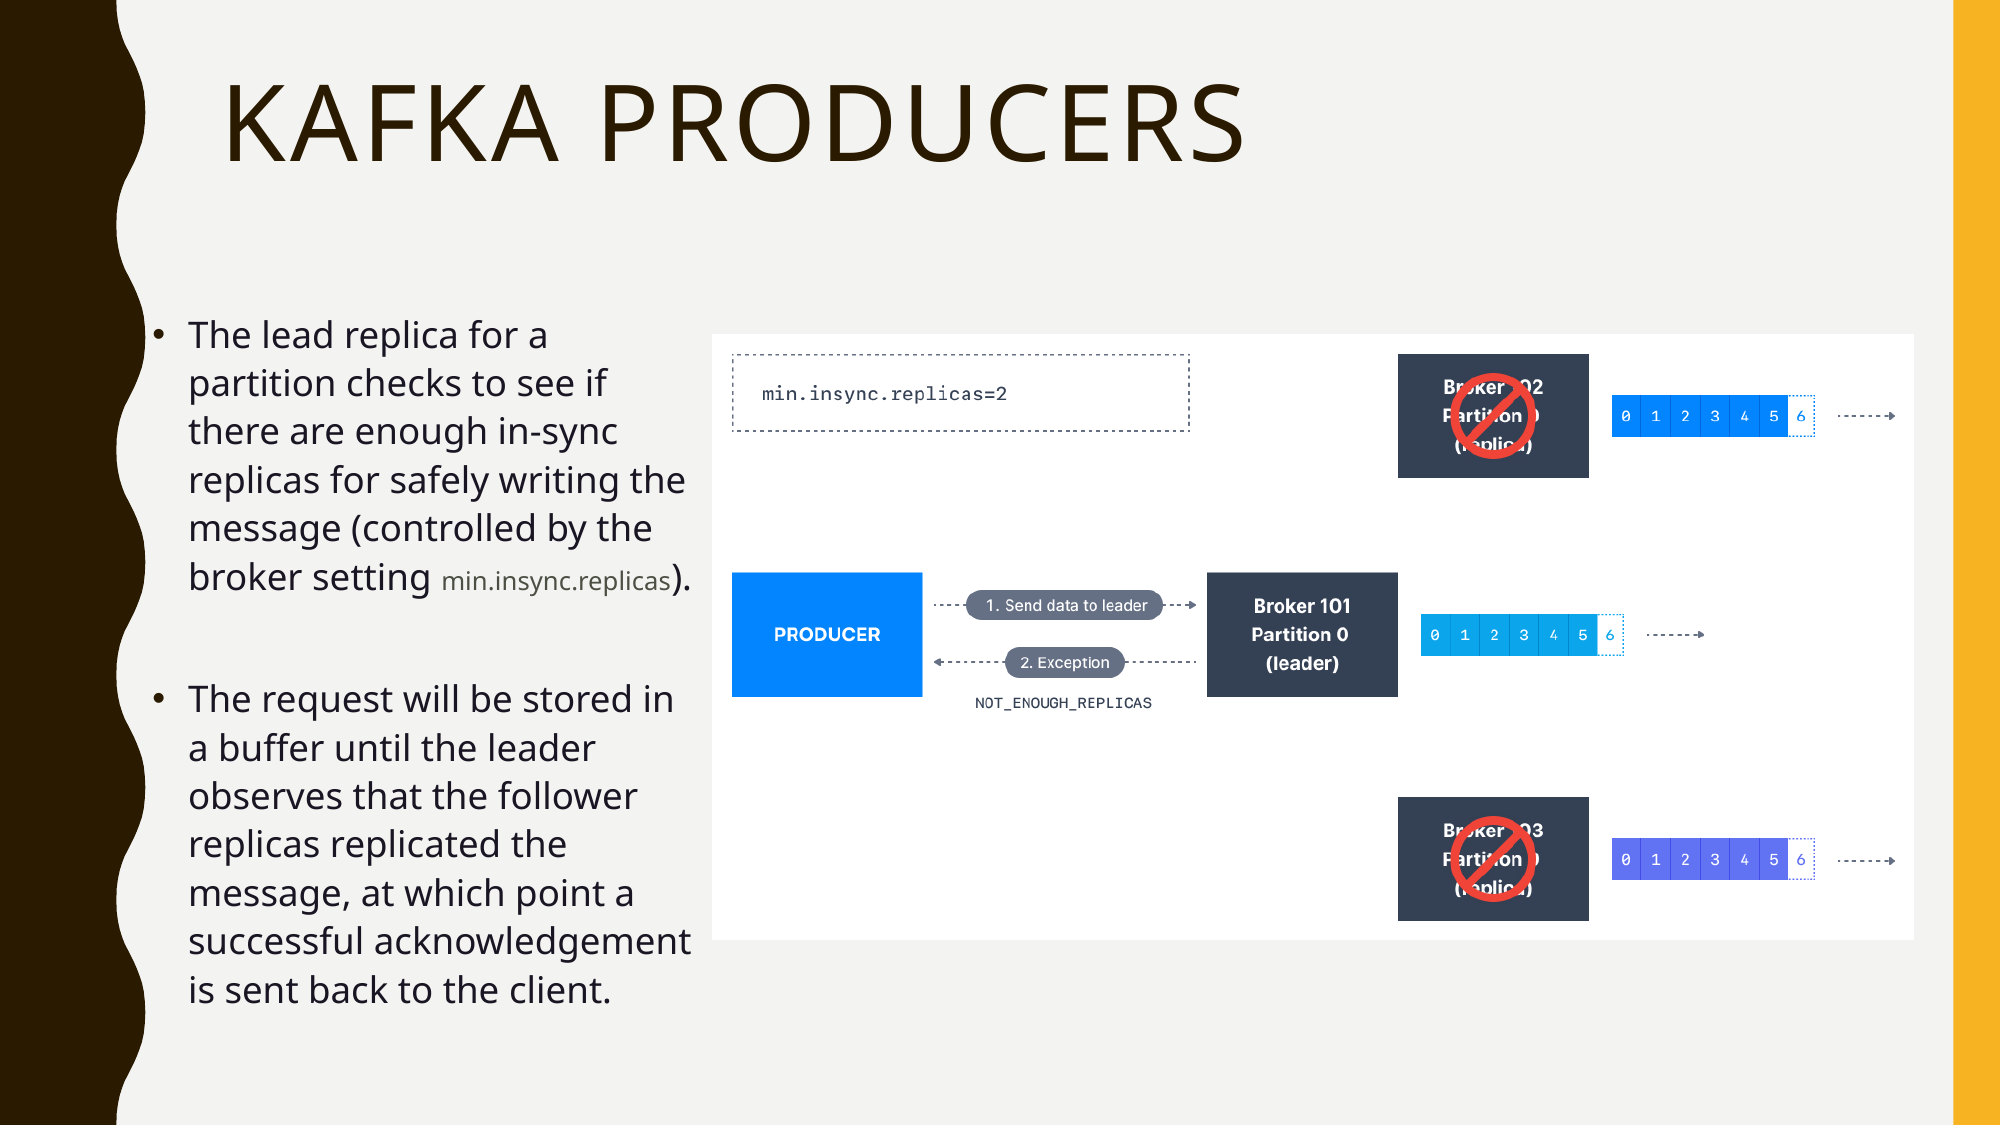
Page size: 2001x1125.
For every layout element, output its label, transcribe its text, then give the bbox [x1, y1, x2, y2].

title Kafka Producers [205, 62, 1875, 308]
picture [712, 334, 1914, 940]
list The lead replica for a partition checks to see if there are enough in-sync replicas for safely writing the message (controlled by the broker setting min.insync.replicas). The request will be stored in a buffer until the leader observes that the follower replicas replicated the message, at which point a successful acknowledgement is sent back to the client. [137, 299, 713, 1030]
